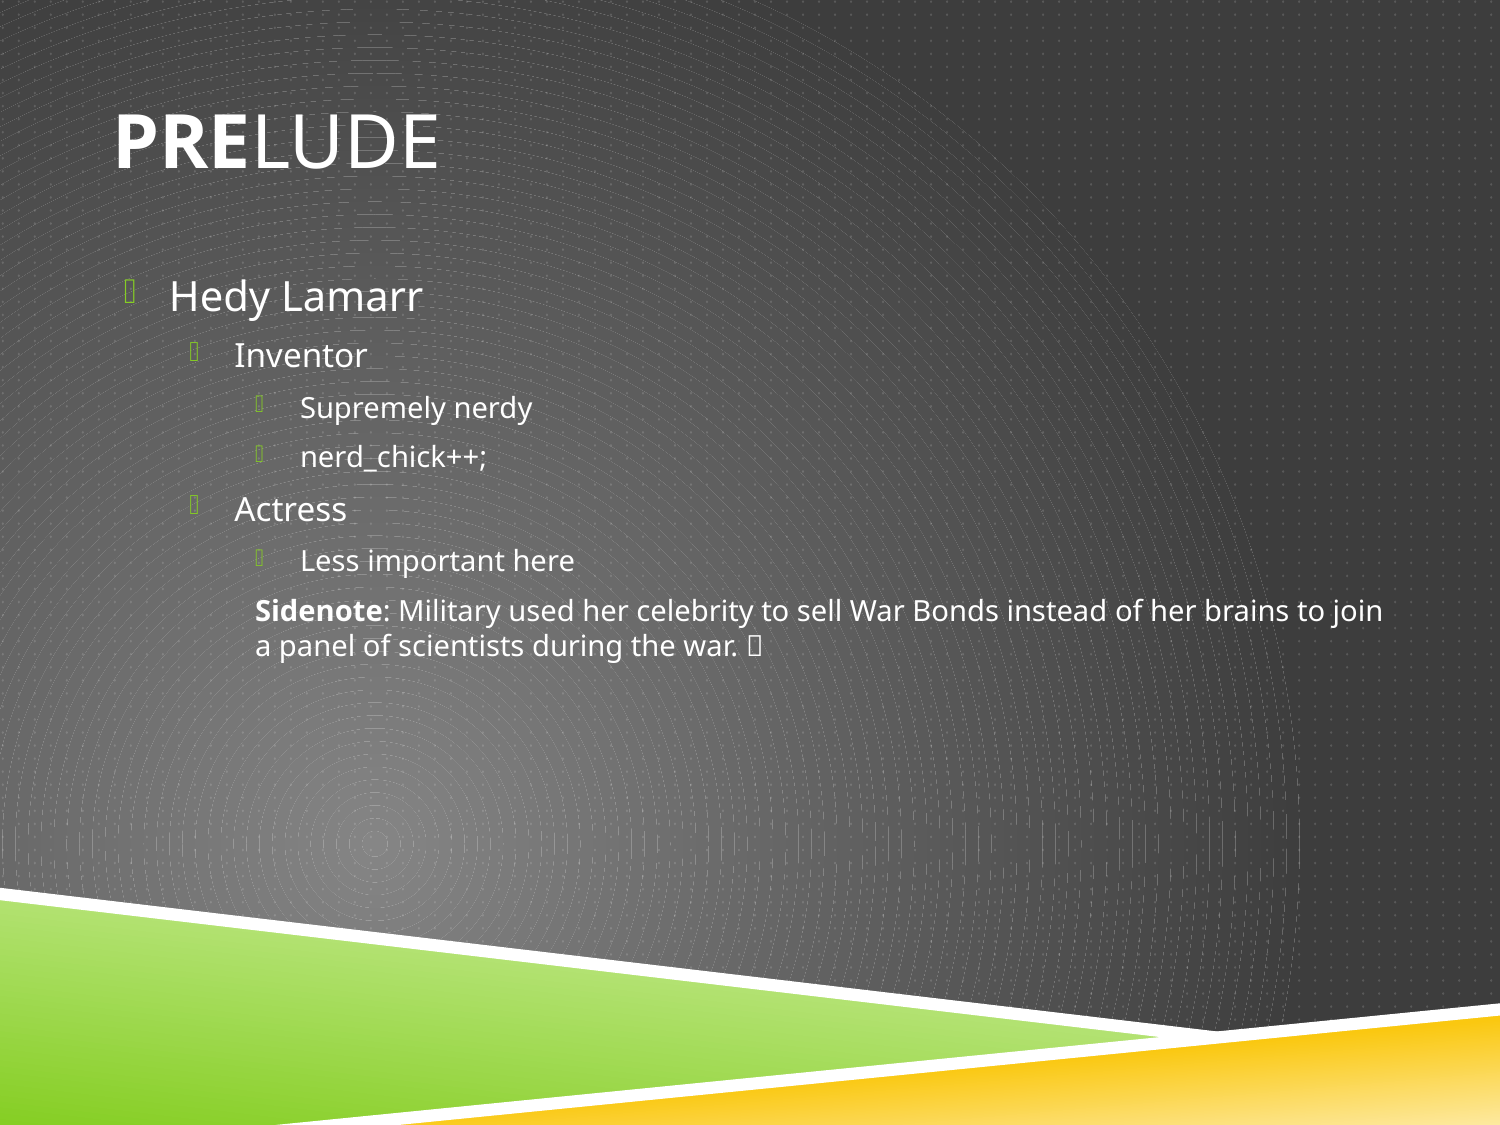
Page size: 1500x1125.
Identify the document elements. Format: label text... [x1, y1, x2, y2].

title Prelude [112, 45, 1388, 233]
list Hedy Lamarr Inventor Supremely nerdy nerd_chick++; Actress Less important here Sidenote: Military used her celebrity to sell War Bonds instead of her brains to join a panel of scientists during the war.  [112, 262, 1388, 875]
